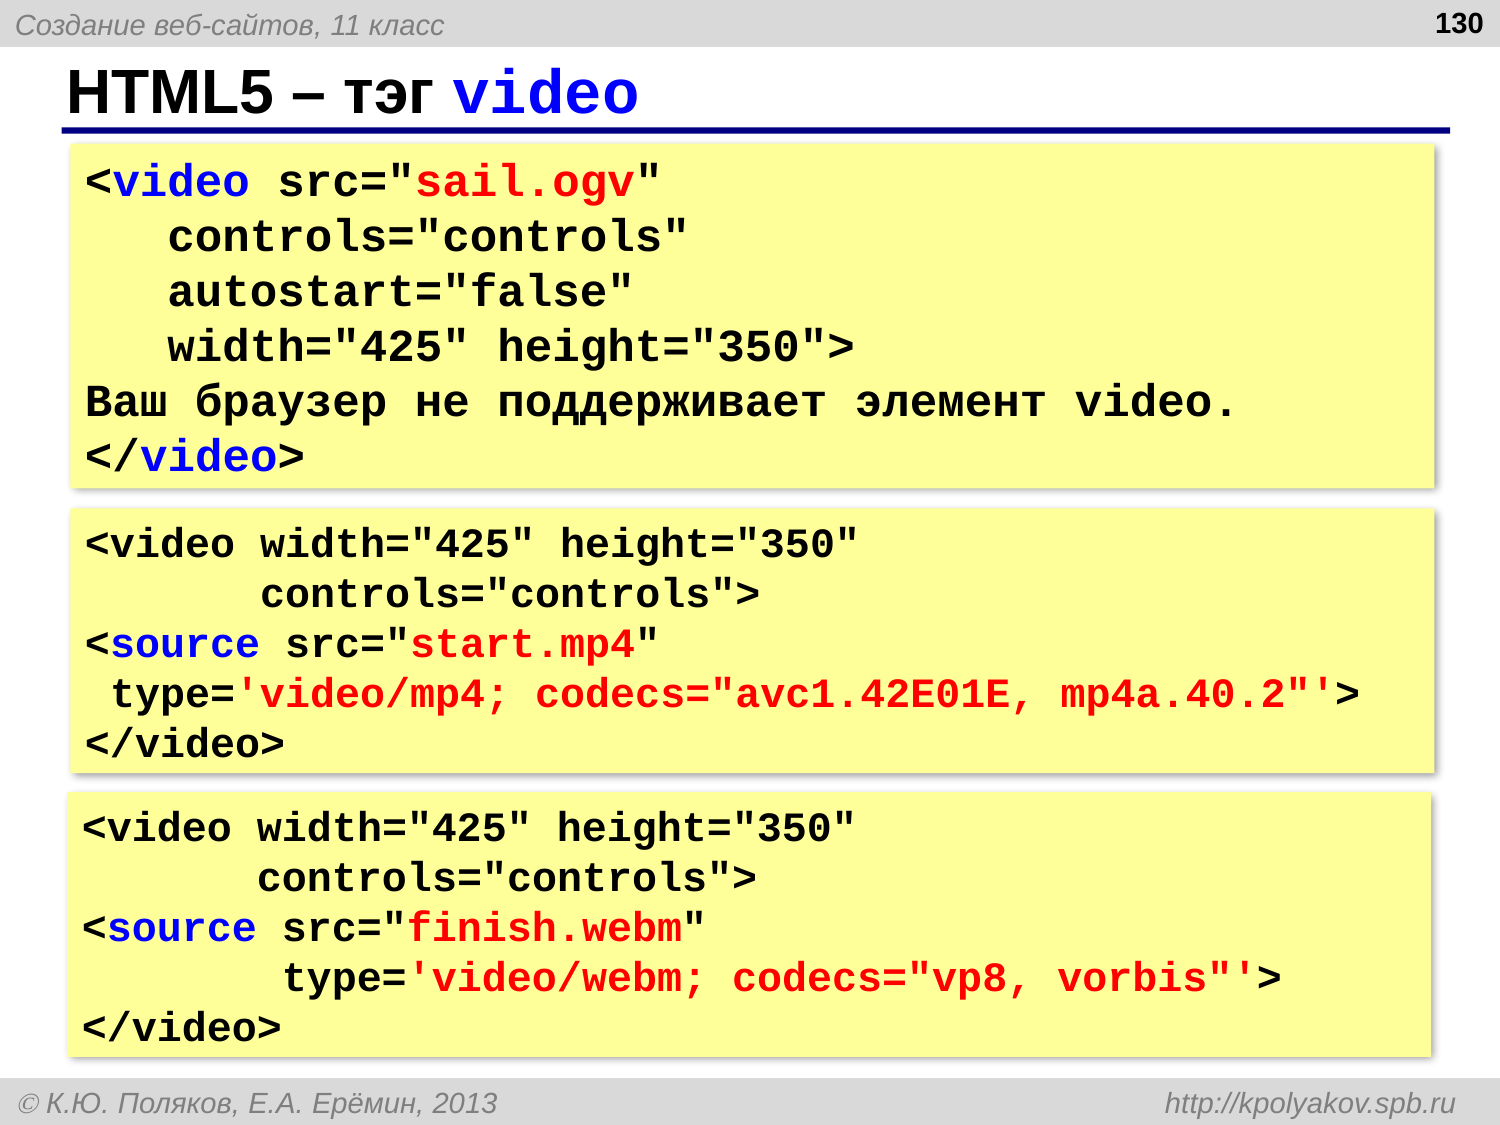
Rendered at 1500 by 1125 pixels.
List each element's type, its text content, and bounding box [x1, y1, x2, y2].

text_box <video width="425" height="350" controls="controls"> <source src="finish.webm" type='video/webm; codecs="vp8, vorbis"'> </video> [67, 792, 1432, 1057]
title HTML5 – тэг video [51, 49, 1425, 127]
slide_number 130 [1148, 0, 1500, 75]
text_box <video src="sail.ogv" controls="controls" autostart="false" width="425" height="350"> Ваш браузер не поддерживает элемент video. </video> [70, 143, 1435, 489]
text_box <video width="425" height="350" controls="controls"> <source src="start.mp4" type='video/mp4; codecs="avc1.42E01E, mp4a.40.2"'> </video> [70, 508, 1435, 774]
